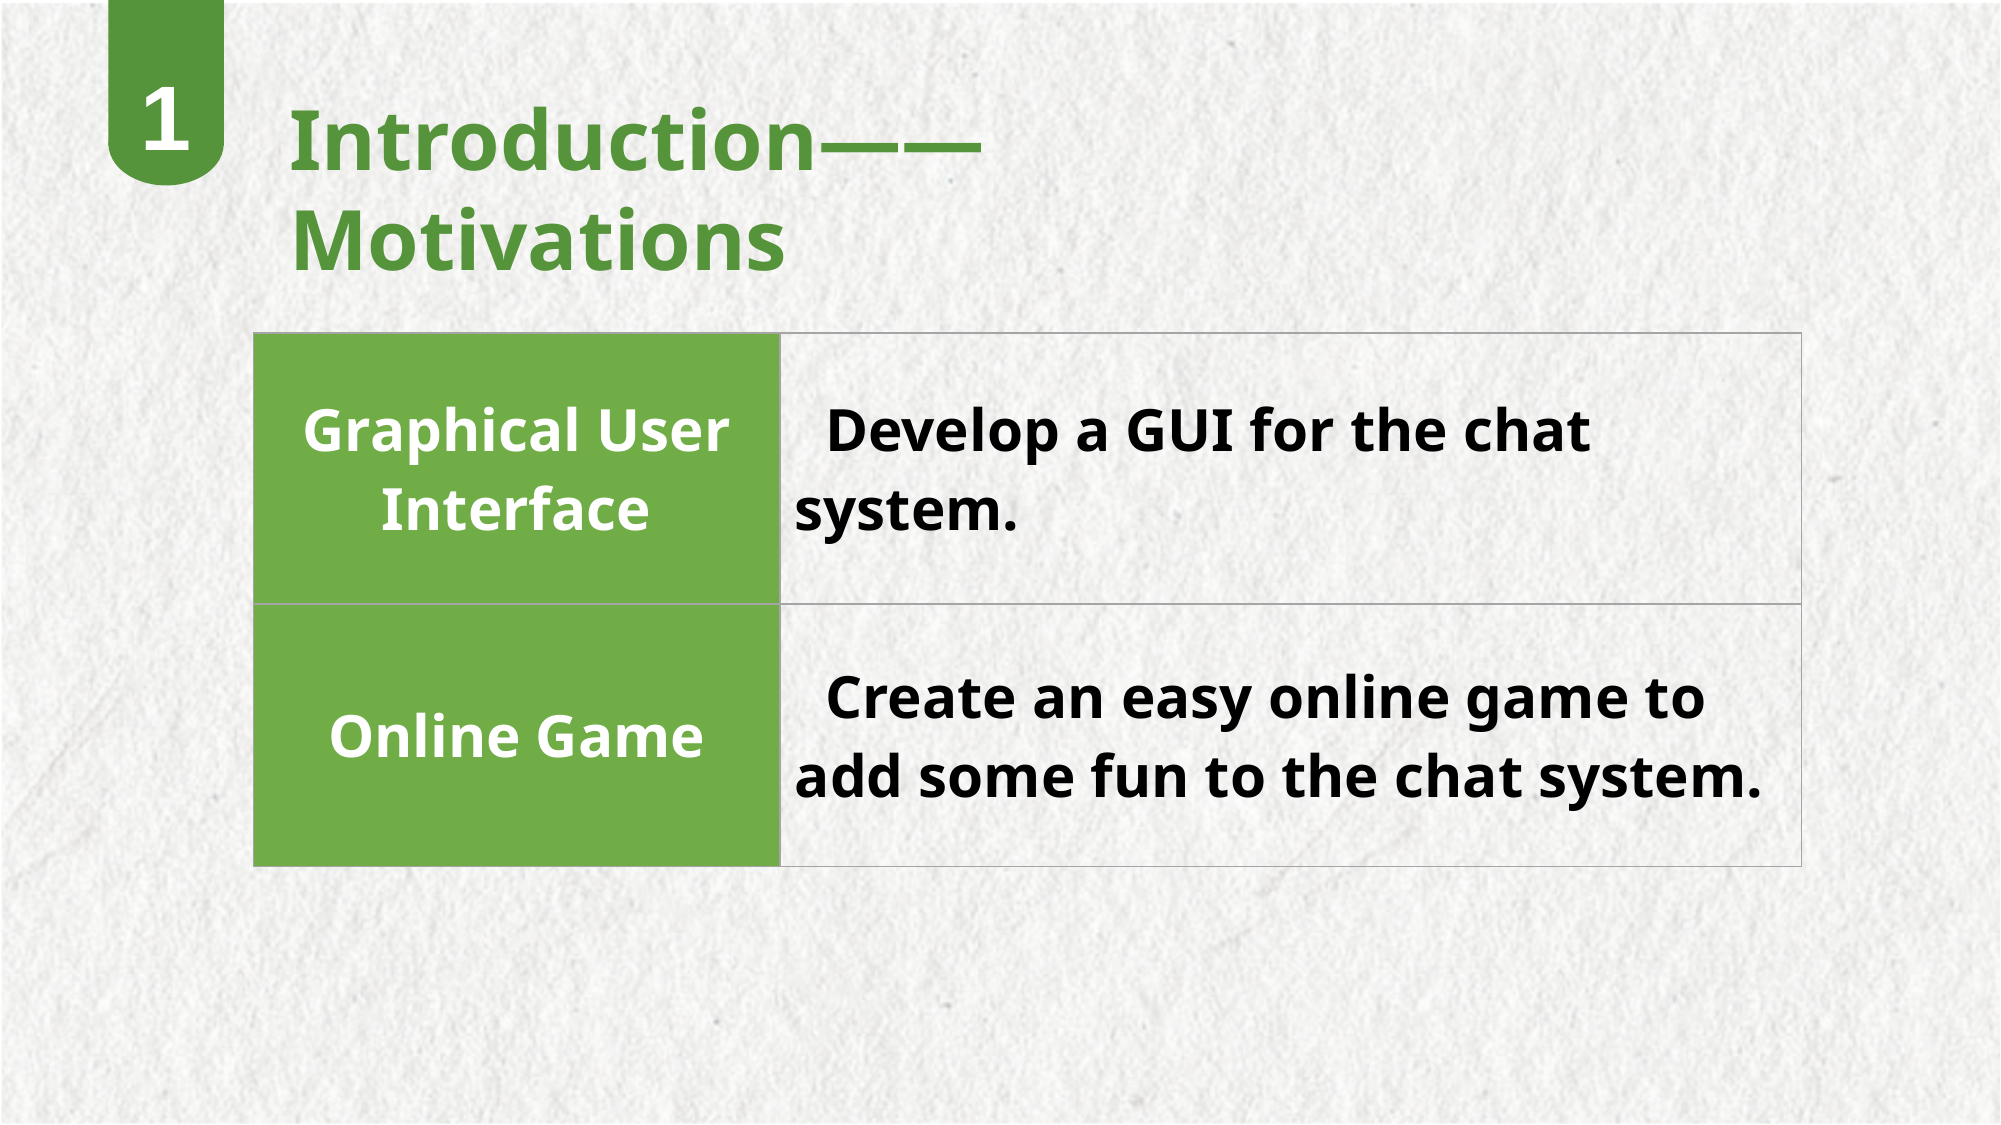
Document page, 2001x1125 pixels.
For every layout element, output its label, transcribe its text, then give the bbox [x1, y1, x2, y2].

table_cell Online Game [254, 605, 779, 866]
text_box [108, 0, 1467, 196]
table_cell Create an easy online game to add some fun to the chat system. [781, 605, 1801, 866]
table_header Graphical User Interface [254, 334, 779, 603]
table_header Develop a GUI for the chat system. [781, 334, 1801, 603]
picture [3, 2, 2000, 1125]
